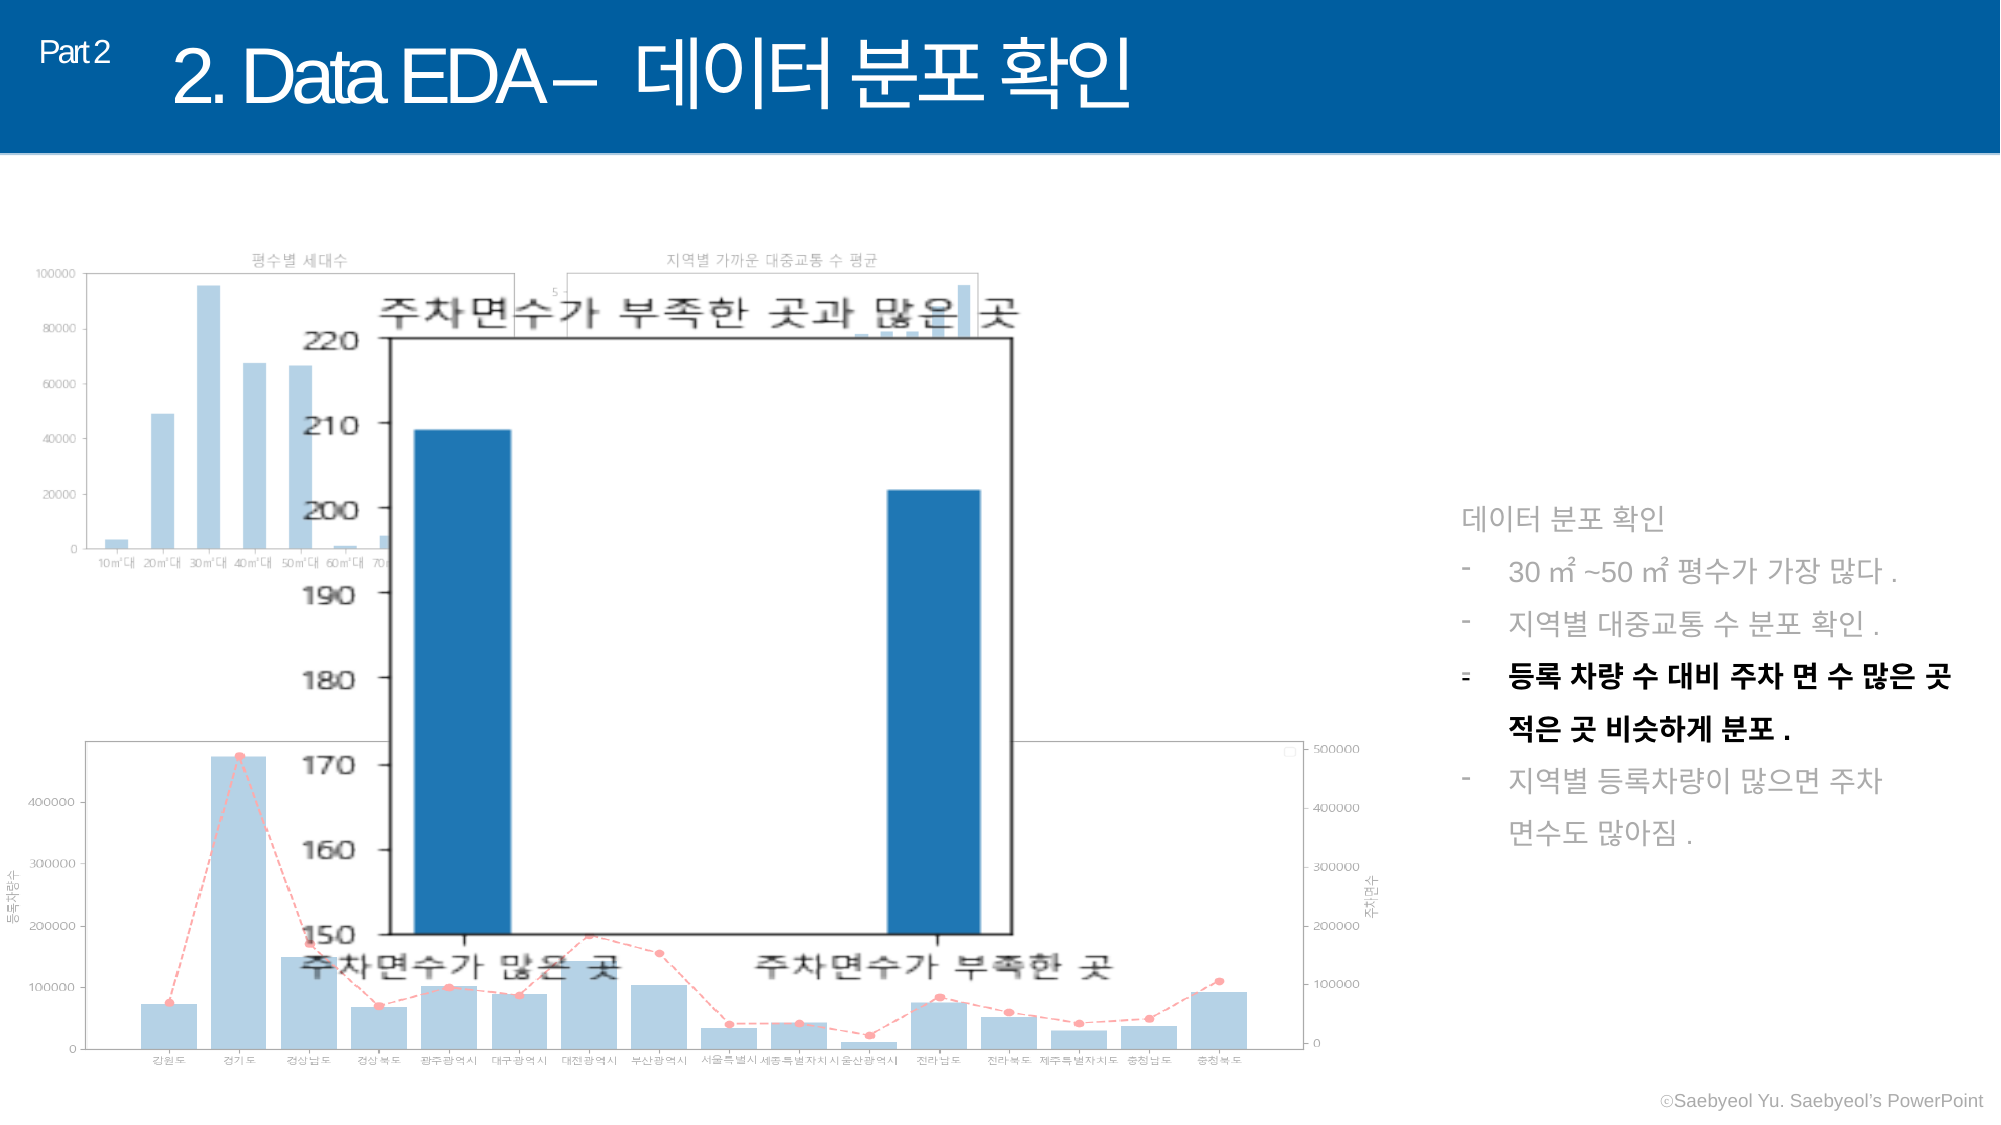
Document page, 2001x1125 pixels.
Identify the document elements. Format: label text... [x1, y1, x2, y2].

text_box 등록 차량 수 대비 주차 면 수 많은 곳 적은 곳 비슷하게 분포. [1446, 633, 1974, 806]
text_box Part 2 [23, 22, 133, 78]
text_box 2. Data EDA – 데이터 분포 확인 [156, 16, 1153, 127]
picture [0, 245, 1390, 1074]
text_box [0, 0, 2000, 152]
text_box 등록 차량 수 대비 주차 면 수 많은 곳 적은 곳 비슷하게 분포. [0, 152, 2000, 1124]
